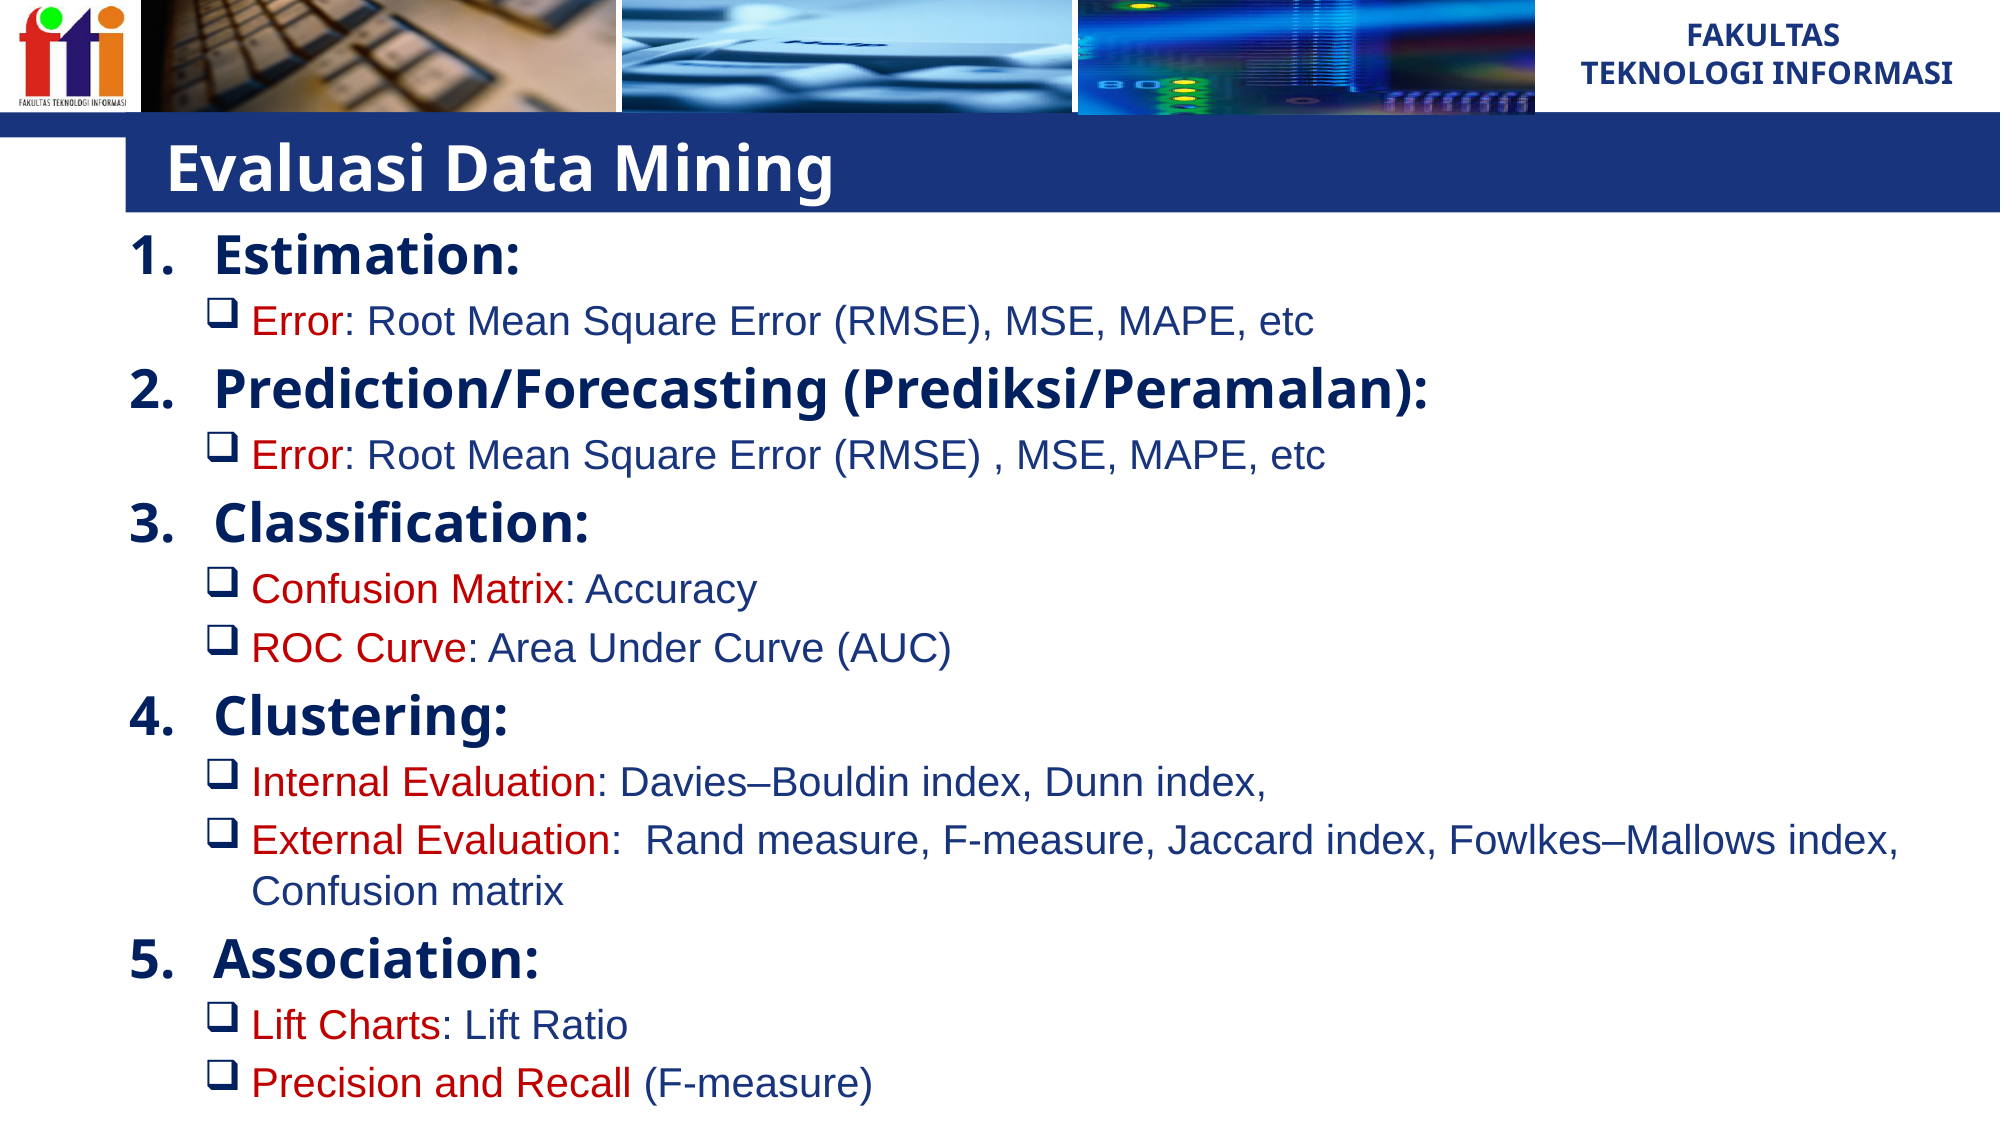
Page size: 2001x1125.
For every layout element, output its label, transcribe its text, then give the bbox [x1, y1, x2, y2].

picture [622, 0, 1072, 113]
title Evaluasi Data Mining [149, 119, 1934, 213]
list Estimation: Error: Root Mean Square Error (RMSE), MSE, MAPE, etc Prediction/Forecasting (Prediksi/Peramalan): Error: Root Mean Square Error (RMSE) , MSE, MAPE, etc Classification: Confusion Matrix: Accuracy ROC Curve: Area Under Curve (AUC) Clustering: Internal Evaluation: Davies–Bouldin index, Dunn index, External Evaluation: Rand measure, F-measure, Jaccard index, Fowlkes–Mallows index, Confusion matrix Association: Lift Charts: Lift Ratio Precision and Recall (F-measure) [113, 212, 1957, 1125]
picture [1078, 0, 1535, 115]
picture [141, 0, 616, 112]
picture [19, 6, 126, 106]
